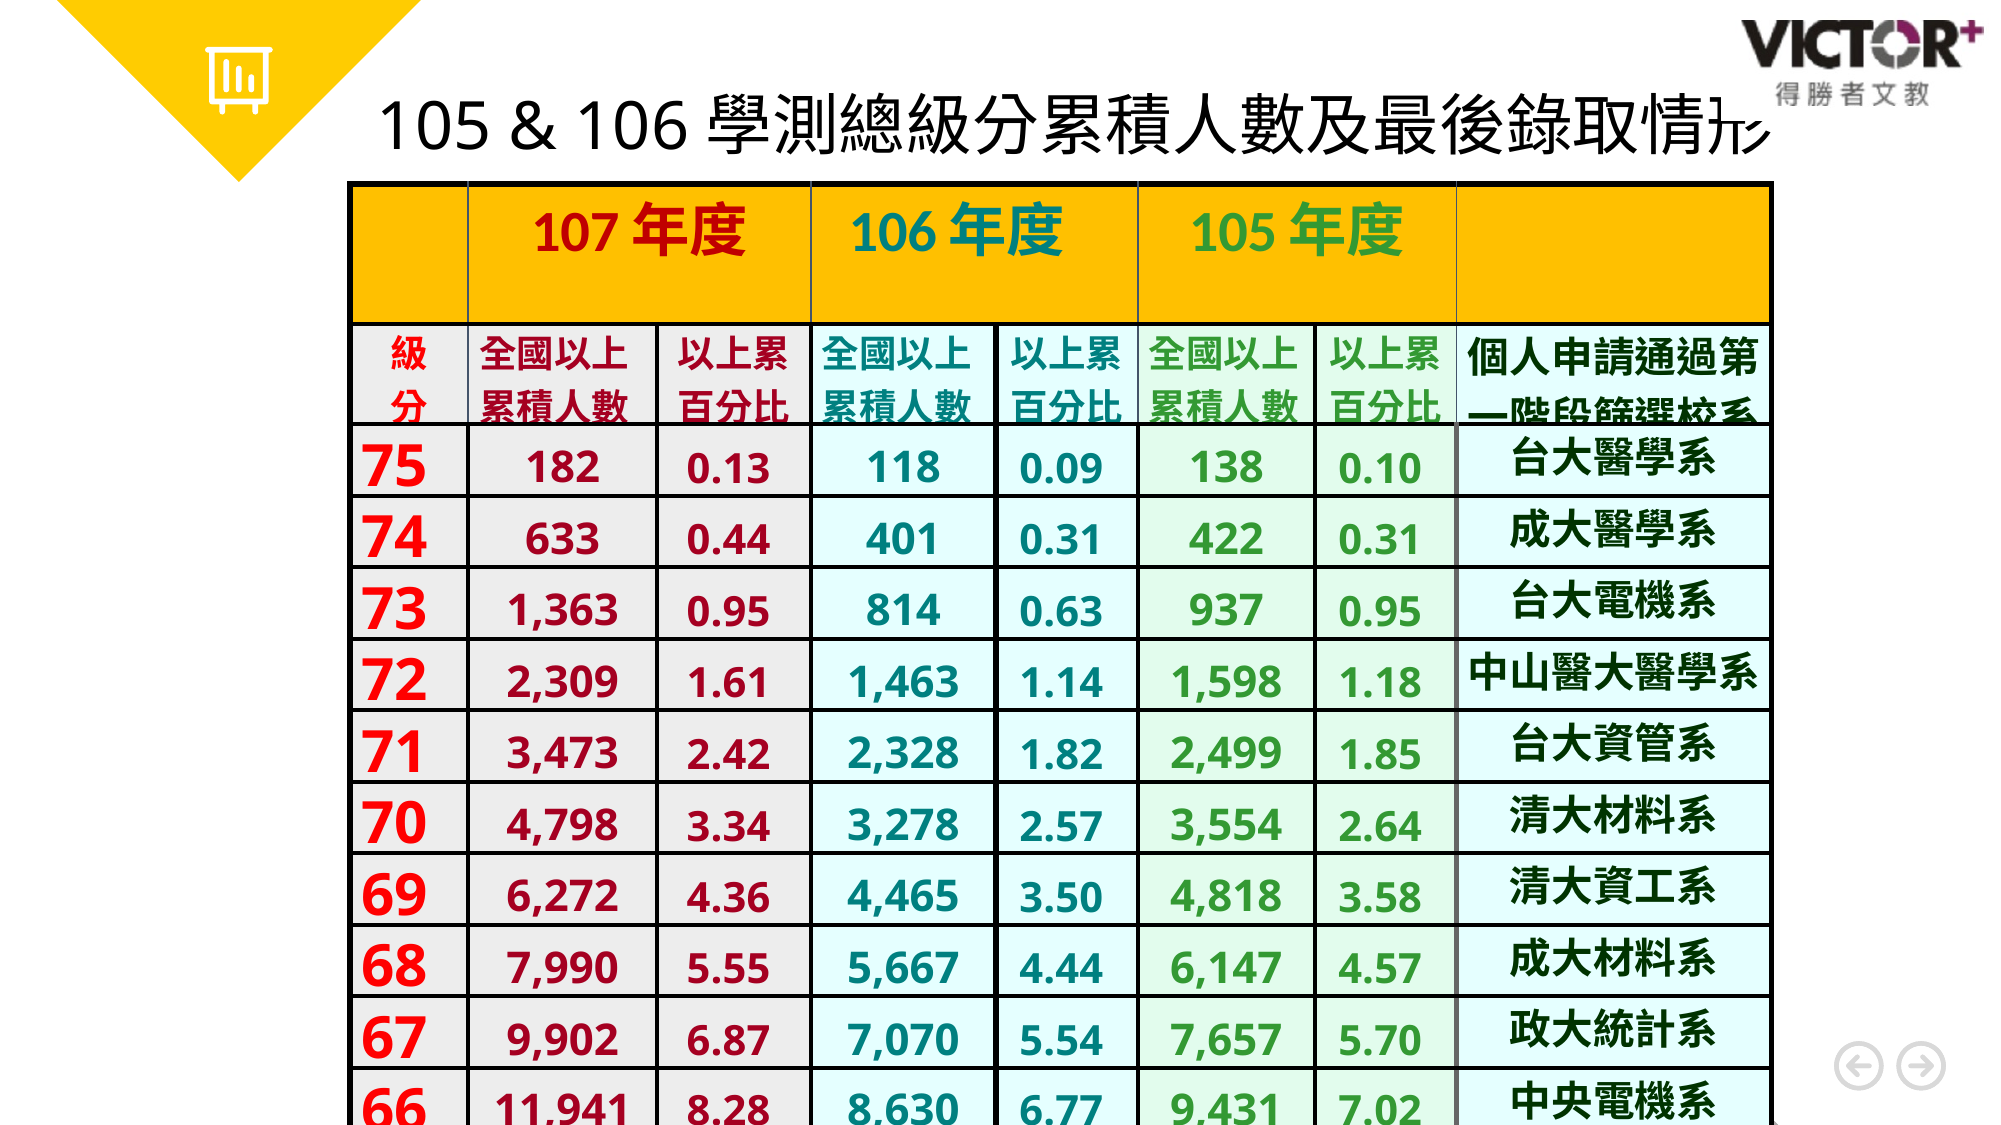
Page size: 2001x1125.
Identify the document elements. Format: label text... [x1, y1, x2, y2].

table_cell 級 分 [353, 326, 467, 422]
table_cell 67 [353, 998, 466, 1066]
table_cell 2,499 [1140, 712, 1313, 780]
table_cell 5,667 [813, 927, 993, 994]
table_cell 台大醫學系 [1459, 426, 1769, 494]
table_cell 0.09 [999, 426, 1136, 494]
table_cell 0.13 [659, 426, 809, 494]
table_cell 2,328 [813, 712, 993, 780]
picture [1721, 0, 2000, 121]
table_cell 以上累 百分比 [999, 326, 1137, 422]
table_cell 全國以上 累積人數 [469, 326, 655, 422]
table_cell 清大材料系 [1459, 784, 1769, 851]
table_cell 633 [470, 498, 655, 565]
text_box [1895, 1040, 1947, 1092]
table_cell 2.64 [1317, 784, 1454, 851]
table_cell 0.63 [999, 569, 1136, 637]
table_cell 6.77 [999, 1070, 1136, 1125]
table_cell 8.28 [659, 1070, 809, 1125]
table_cell 2,309 [470, 641, 655, 708]
table_cell 1.14 [999, 641, 1136, 708]
text_box [1833, 1040, 1885, 1092]
table_cell 118 [813, 426, 993, 494]
table_cell 138 [1140, 426, 1313, 494]
table_cell 中央電機系 [1459, 1070, 1769, 1125]
table_cell 3,554 [1140, 784, 1313, 851]
table_cell 4,818 [1140, 855, 1313, 923]
table_cell 69 [353, 855, 466, 923]
table_cell 4.36 [659, 855, 809, 923]
table_cell 71 [353, 712, 466, 780]
table_cell 台大資管系 [1459, 712, 1769, 780]
table_cell 3,278 [813, 784, 993, 851]
table_cell 1,598 [1140, 641, 1313, 708]
table_header 107年度 [469, 209, 810, 322]
text_box [55, 0, 423, 184]
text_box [367, 75, 1783, 209]
table_cell 7.02 [1317, 1070, 1454, 1125]
table_header 105年度 [1139, 209, 1456, 322]
table_header [1457, 209, 1769, 322]
table_cell 6,272 [470, 855, 655, 923]
table_cell 3,473 [470, 712, 655, 780]
table_cell 74 [353, 498, 466, 565]
table_cell 1,363 [470, 569, 655, 637]
table_cell 全國以上 累積人數 [1139, 326, 1313, 422]
table_cell 全國以上 累積人數 [813, 326, 993, 422]
table_cell 5.70 [1317, 998, 1454, 1066]
table_cell 1.85 [1317, 712, 1454, 780]
table_cell 182 [470, 426, 655, 494]
table_cell 0.10 [1317, 426, 1454, 494]
table_cell 清大資工系 [1459, 855, 1769, 923]
table_cell 成大材料系 [1459, 927, 1769, 994]
table_cell 0.95 [659, 569, 809, 637]
table_cell 4.57 [1317, 927, 1454, 994]
table_cell 75 [353, 426, 466, 494]
table_cell 4.44 [999, 927, 1136, 994]
table_cell 3.58 [1317, 855, 1454, 923]
table_cell 68 [353, 927, 466, 994]
table_cell 401 [813, 498, 993, 565]
table_cell 0.31 [999, 498, 1136, 565]
table_cell 4,465 [813, 855, 993, 923]
table_cell 以上累百分比 [1317, 326, 1456, 422]
table_cell 7,990 [470, 927, 655, 994]
text_box [203, 45, 274, 116]
table_cell 0.95 [1317, 569, 1454, 637]
table_cell 4,798 [470, 784, 655, 851]
table_cell 0.44 [659, 498, 809, 565]
table_cell 2.42 [659, 712, 809, 780]
table_cell 1,463 [813, 641, 993, 708]
table_cell 814 [813, 569, 993, 637]
table_cell 5.54 [999, 998, 1136, 1066]
table_cell 9,431 [1140, 1070, 1313, 1125]
table_cell 政大統計系 [1459, 998, 1769, 1066]
table_cell 3.50 [999, 855, 1136, 923]
table_cell 1.18 [1317, 641, 1454, 708]
table_cell 0.31 [1317, 498, 1454, 565]
table_cell 422 [1140, 498, 1313, 565]
table_cell 5.55 [659, 927, 809, 994]
table_cell 6.87 [659, 998, 809, 1066]
table_cell 8,630 [813, 1070, 993, 1125]
table_cell 9,902 [470, 998, 655, 1066]
table_cell 1.82 [999, 712, 1136, 780]
table_cell 3.34 [659, 784, 809, 851]
table_header 106年度 [812, 209, 1137, 322]
table_cell 6,147 [1140, 927, 1313, 994]
table_cell 個人申請通過第一階段篩選校系 [1457, 326, 1769, 422]
table_cell 1.61 [659, 641, 809, 708]
table_cell 73 [353, 569, 466, 637]
table_cell 中山醫大醫學系 [1459, 641, 1769, 708]
table_cell 2.57 [999, 784, 1136, 851]
table_cell 以上累 百分比 [659, 326, 809, 422]
table_cell 66 [353, 1070, 466, 1125]
table_cell 7,070 [813, 998, 993, 1066]
table_cell 台大電機系 [1459, 569, 1769, 637]
table_header [353, 187, 467, 322]
table_cell 7,657 [1140, 998, 1313, 1066]
table_cell 11,941 [470, 1070, 655, 1125]
table_cell 成大醫學系 [1459, 498, 1769, 565]
table_cell 70 [353, 784, 466, 851]
table_cell 937 [1140, 569, 1313, 637]
table_cell 72 [353, 641, 466, 708]
